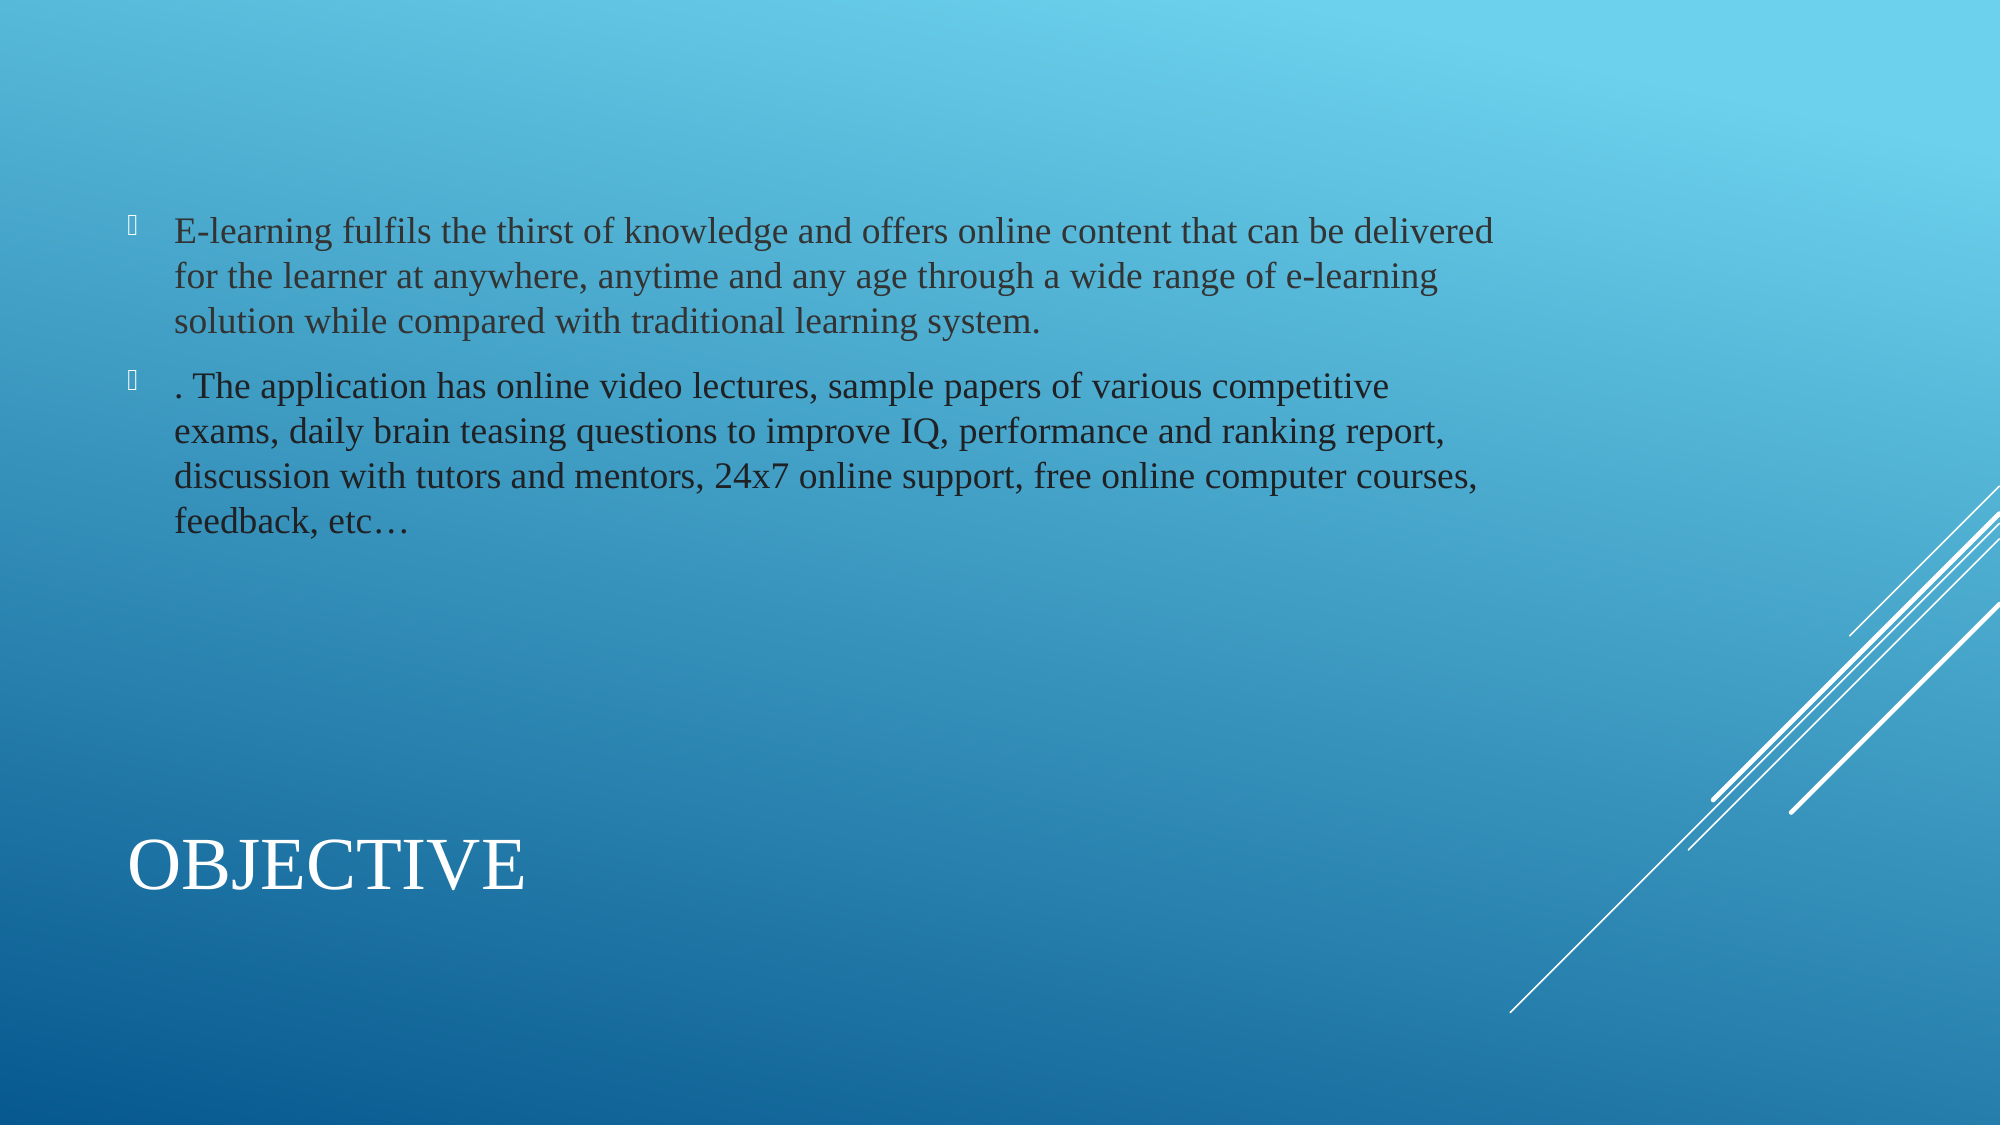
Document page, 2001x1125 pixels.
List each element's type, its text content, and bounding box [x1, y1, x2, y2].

title OBJECTIVE [112, 736, 1513, 984]
list E-learning fulfils the thirst of knowledge and offers online content that can be delivered for the learner at anywhere, anytime and any age through a wide range of e-learning solution while compared with traditional learning system. . The application has online video lectures, sample papers of various competitive exams, daily brain teasing questions to improve IQ, performance and ranking report, discussion with tutors and mentors, 24x7 online support, free online computer courses, feedback, etc… [112, 112, 1513, 706]
